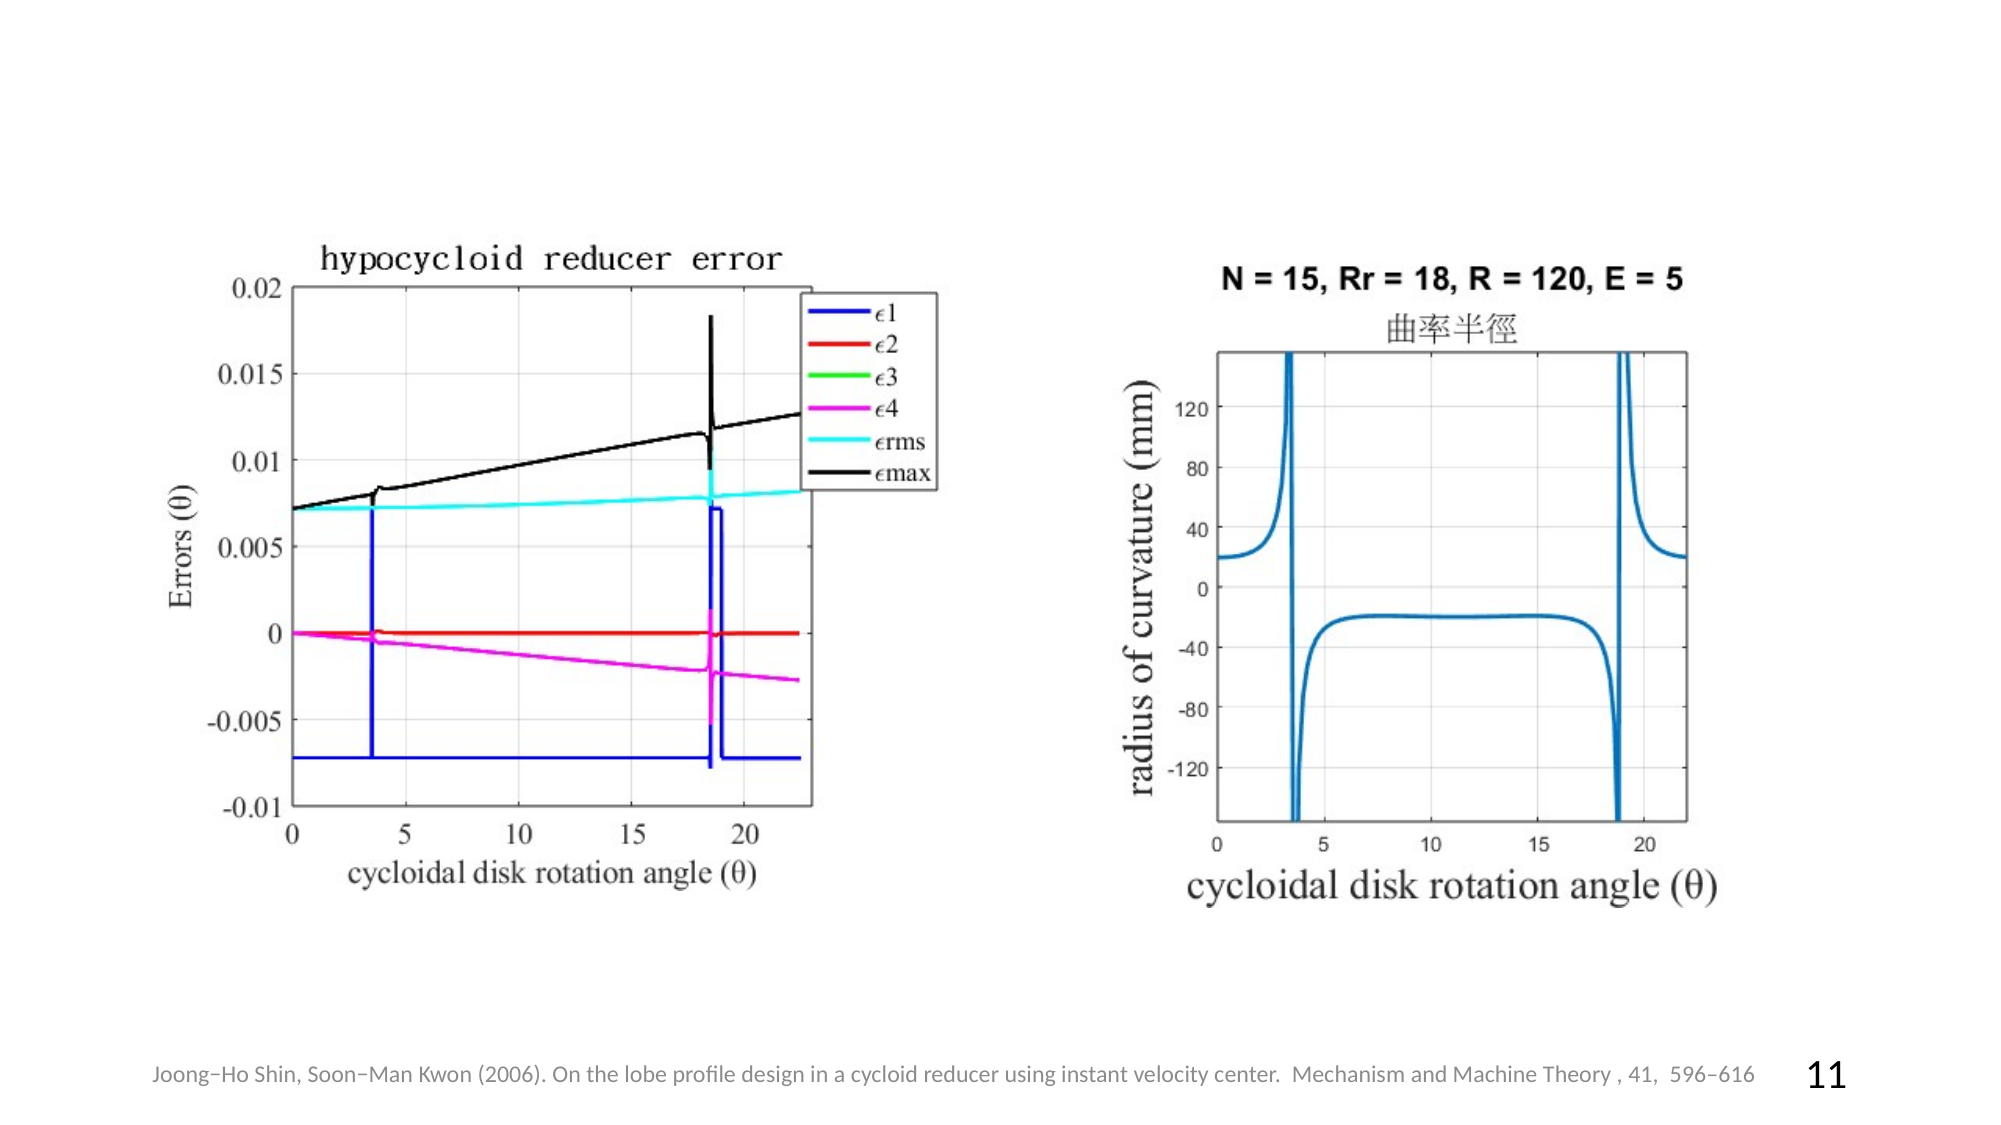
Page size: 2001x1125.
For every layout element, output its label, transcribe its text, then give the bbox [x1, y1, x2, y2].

picture [999, 251, 1875, 908]
footer Joong−Ho Shin, Soon−Man Kwon (2006). On the lobe profile design in a cycloid reducer using instant velocity center. Mechanism and Machine Theory , 41, 596–616 [137, 1042, 1895, 1103]
slide_number 11 [1412, 1041, 1863, 1102]
picture [99, 234, 975, 891]
